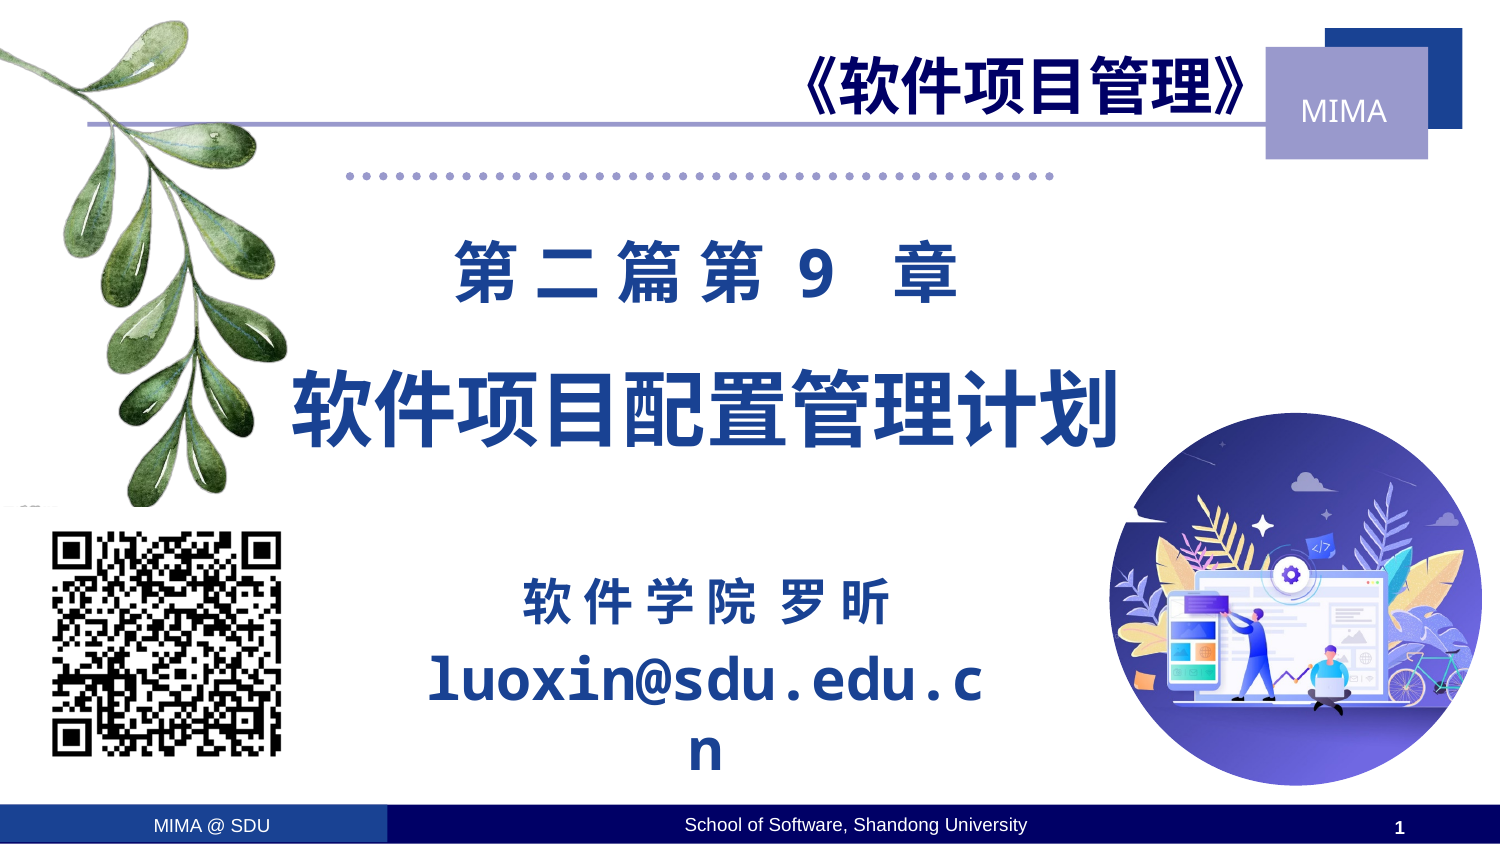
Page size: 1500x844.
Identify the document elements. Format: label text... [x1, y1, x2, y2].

picture [42, 529, 289, 768]
picture [0, 0, 301, 508]
text_box 软 件 学 院 罗 昕 luoxin@sdu.edu.cn [396, 563, 1017, 790]
picture [1109, 412, 1483, 786]
text_box 第 二 篇 第 9 章 软件项目配置管理计划 [305, 233, 1145, 465]
title 《软件项目管理》 [305, 44, 1291, 125]
